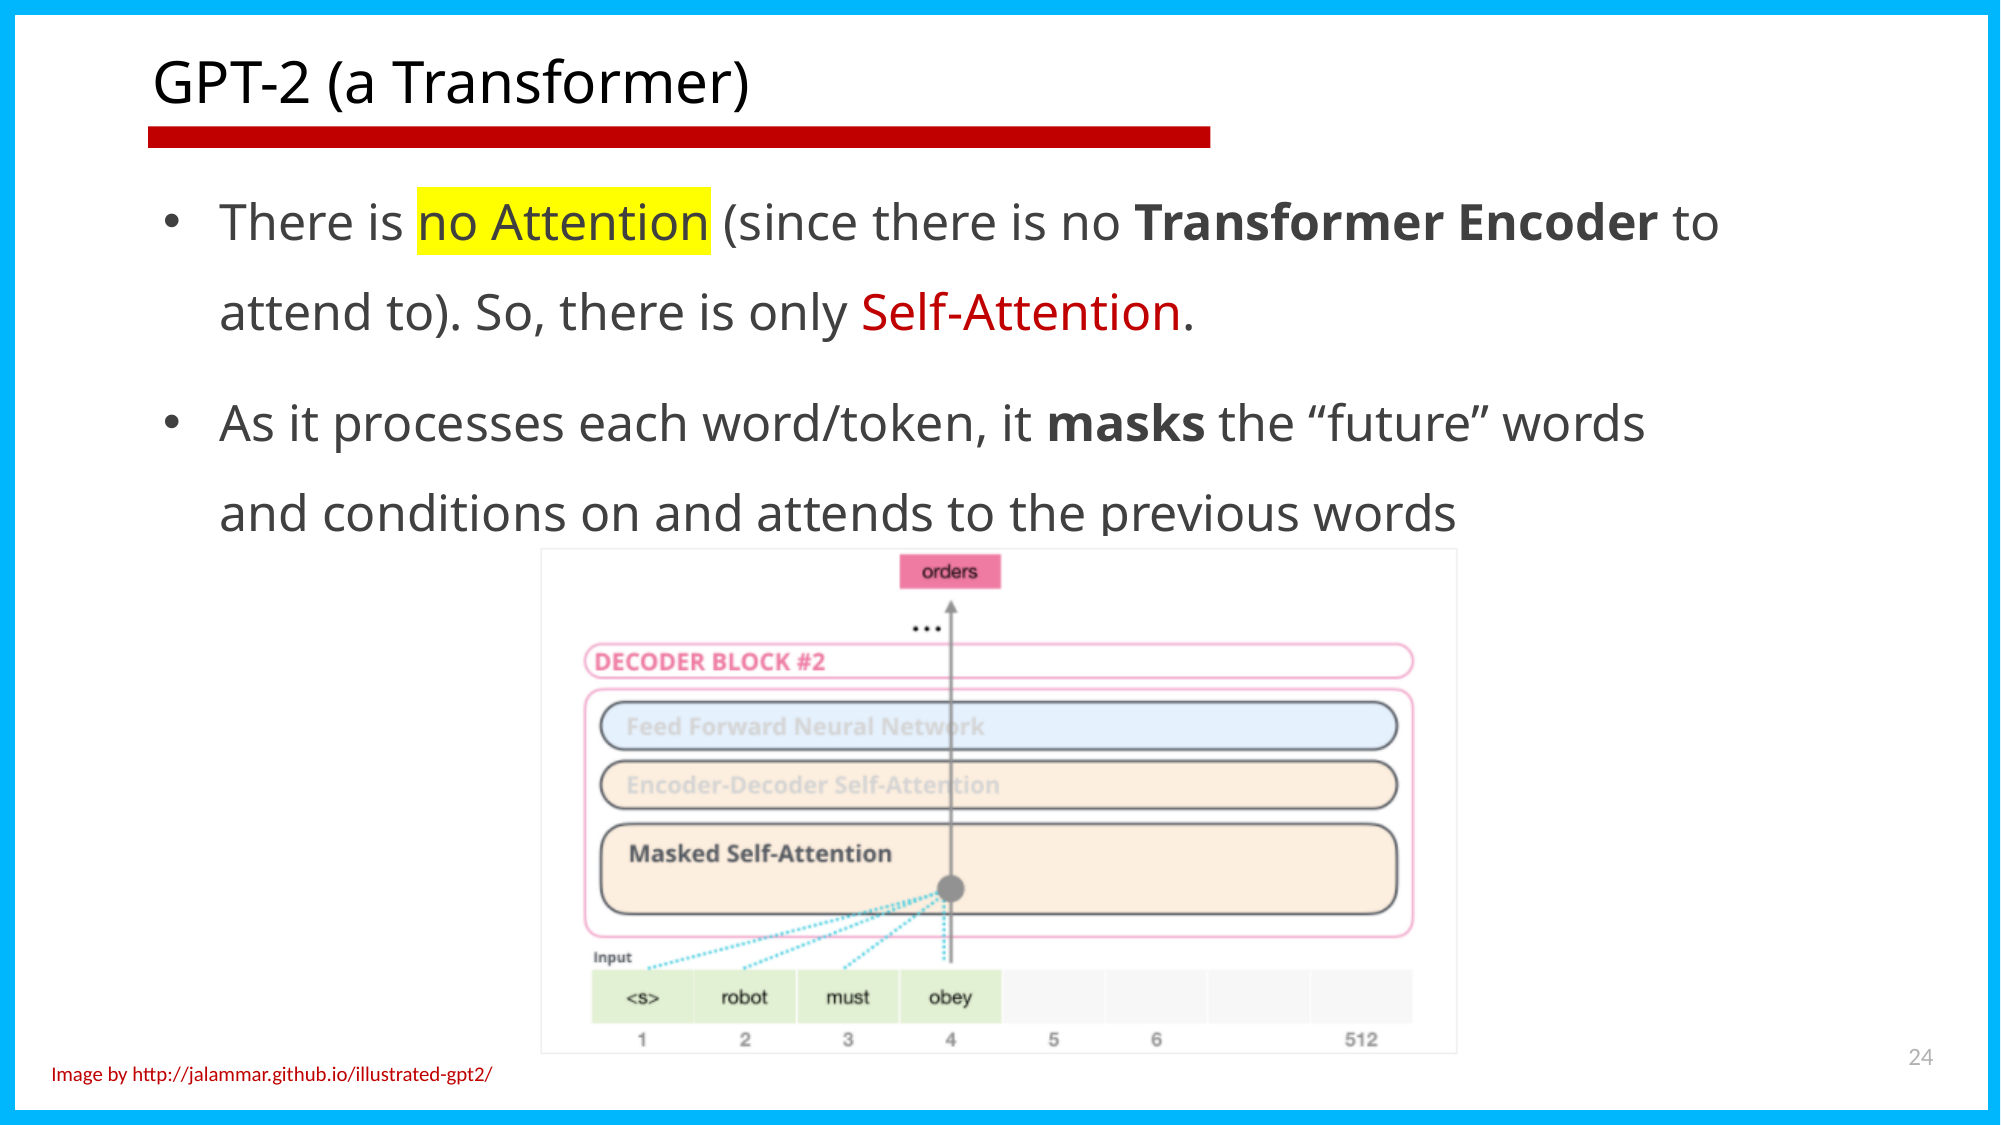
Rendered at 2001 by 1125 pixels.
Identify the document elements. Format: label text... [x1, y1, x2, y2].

title GPT-2 (a Transformer) [137, 45, 1586, 148]
picture [533, 536, 1467, 1062]
slide_number 24 [1498, 1025, 1949, 1086]
text_box Image by http://jalammar.github.io/illustrated-gpt2/ [36, 1052, 508, 1093]
text_box There is no Attention (since there is no Transformer Encoder to attend to). So, there is only Self-Attention. As it processes each word/token, it masks the “future” words and conditions on and attends to the previous words [148, 153, 1744, 549]
